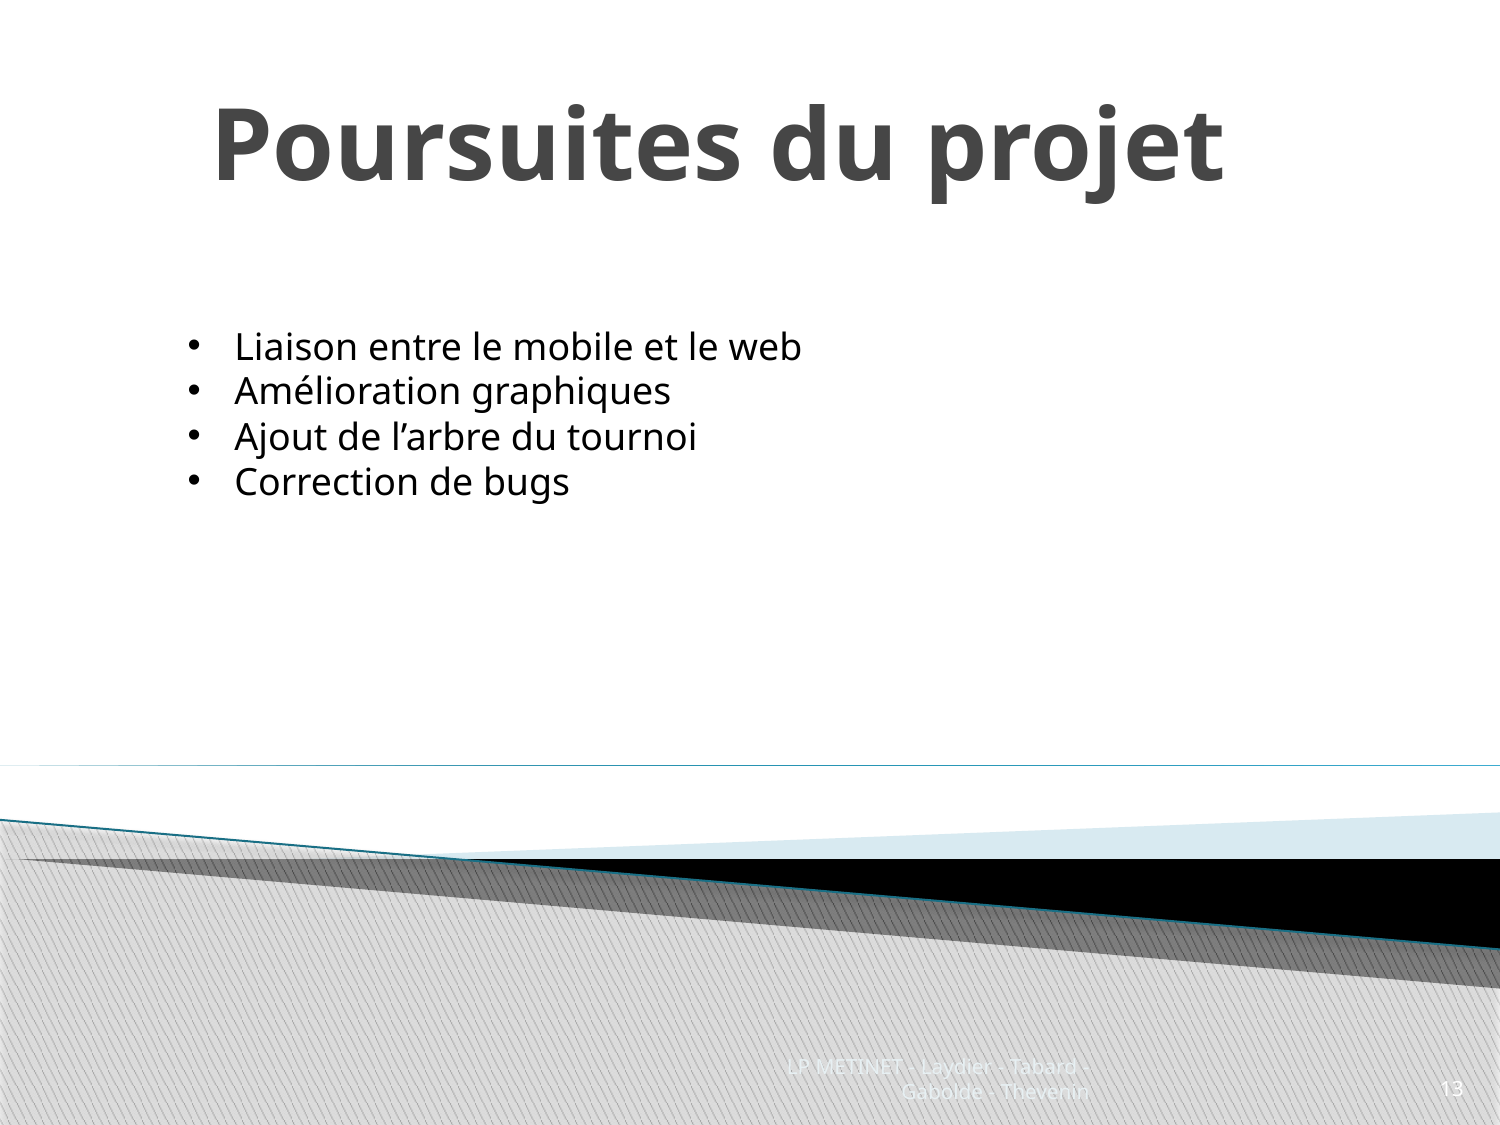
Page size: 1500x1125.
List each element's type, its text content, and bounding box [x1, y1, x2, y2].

footer LP METINET - Laydier - Tabard - Gabolde - Thevenin [718, 1051, 1105, 1112]
slide_number 13 [1418, 1051, 1479, 1112]
title Poursuites du projet [81, 39, 1356, 208]
picture [5, 859, 1500, 989]
text_box Liaison entre le mobile et le web Amélioration graphiques Ajout de l’arbre du tournoi Correction de bugs [172, 315, 1292, 555]
